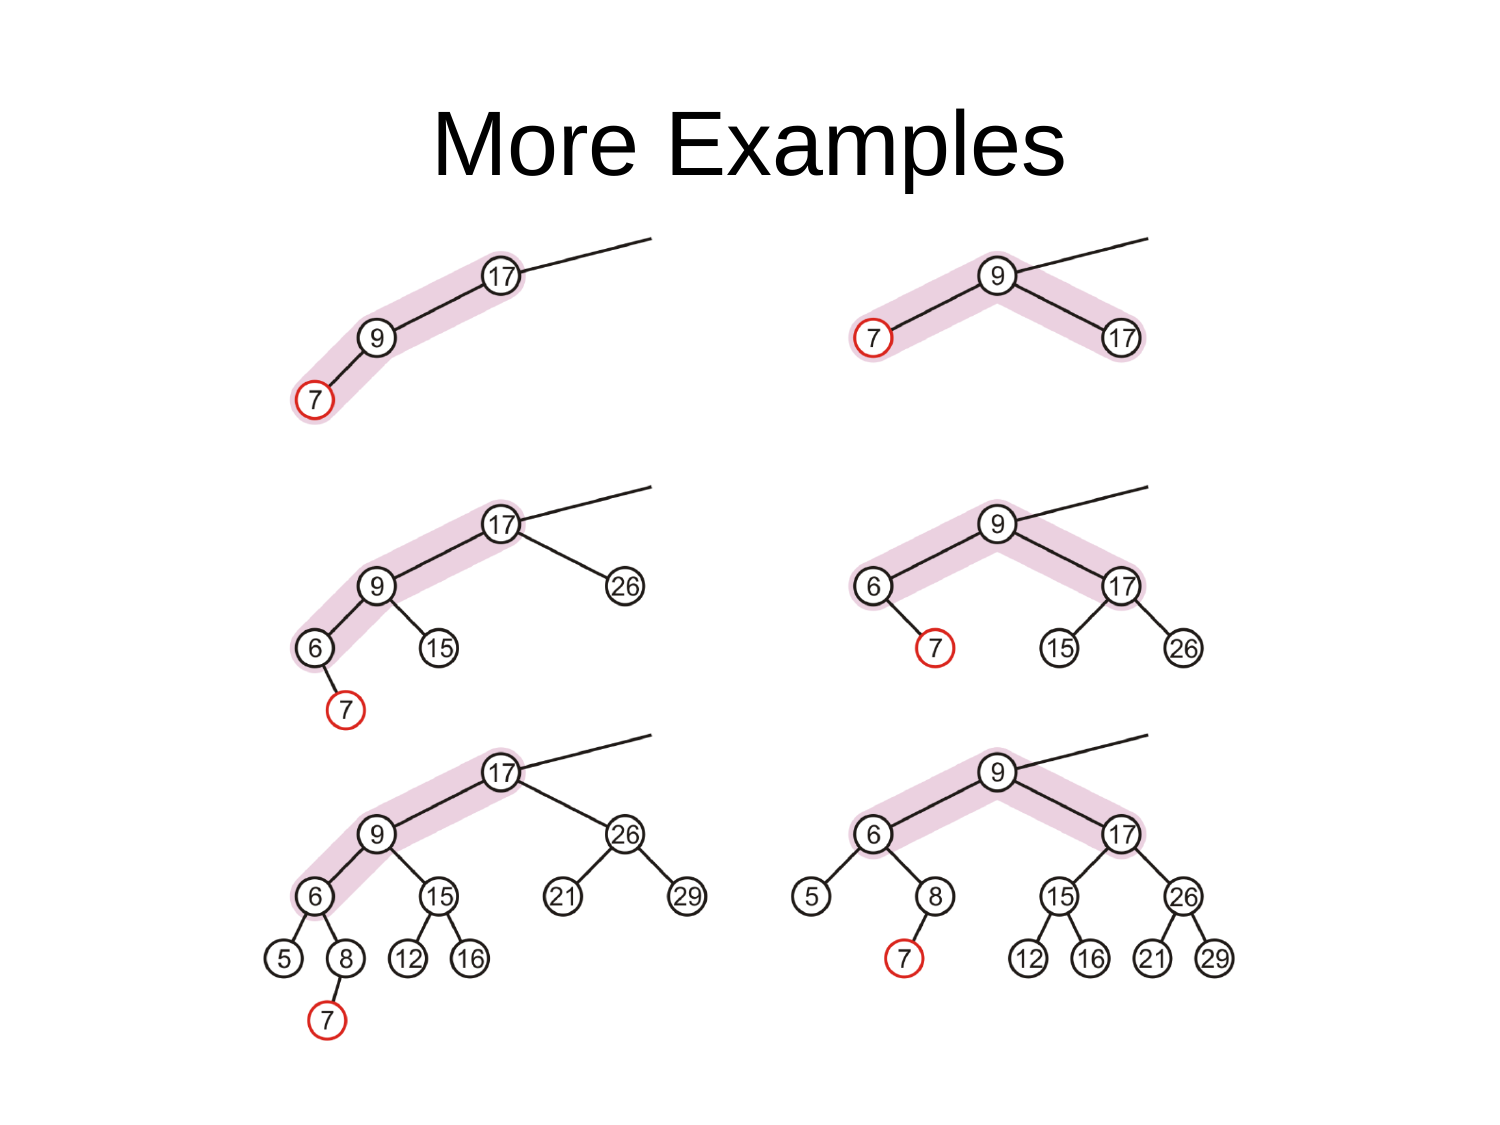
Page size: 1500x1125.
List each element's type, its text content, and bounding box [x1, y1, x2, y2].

title More Examples [75, 45, 1425, 233]
picture [240, 232, 1239, 1045]
